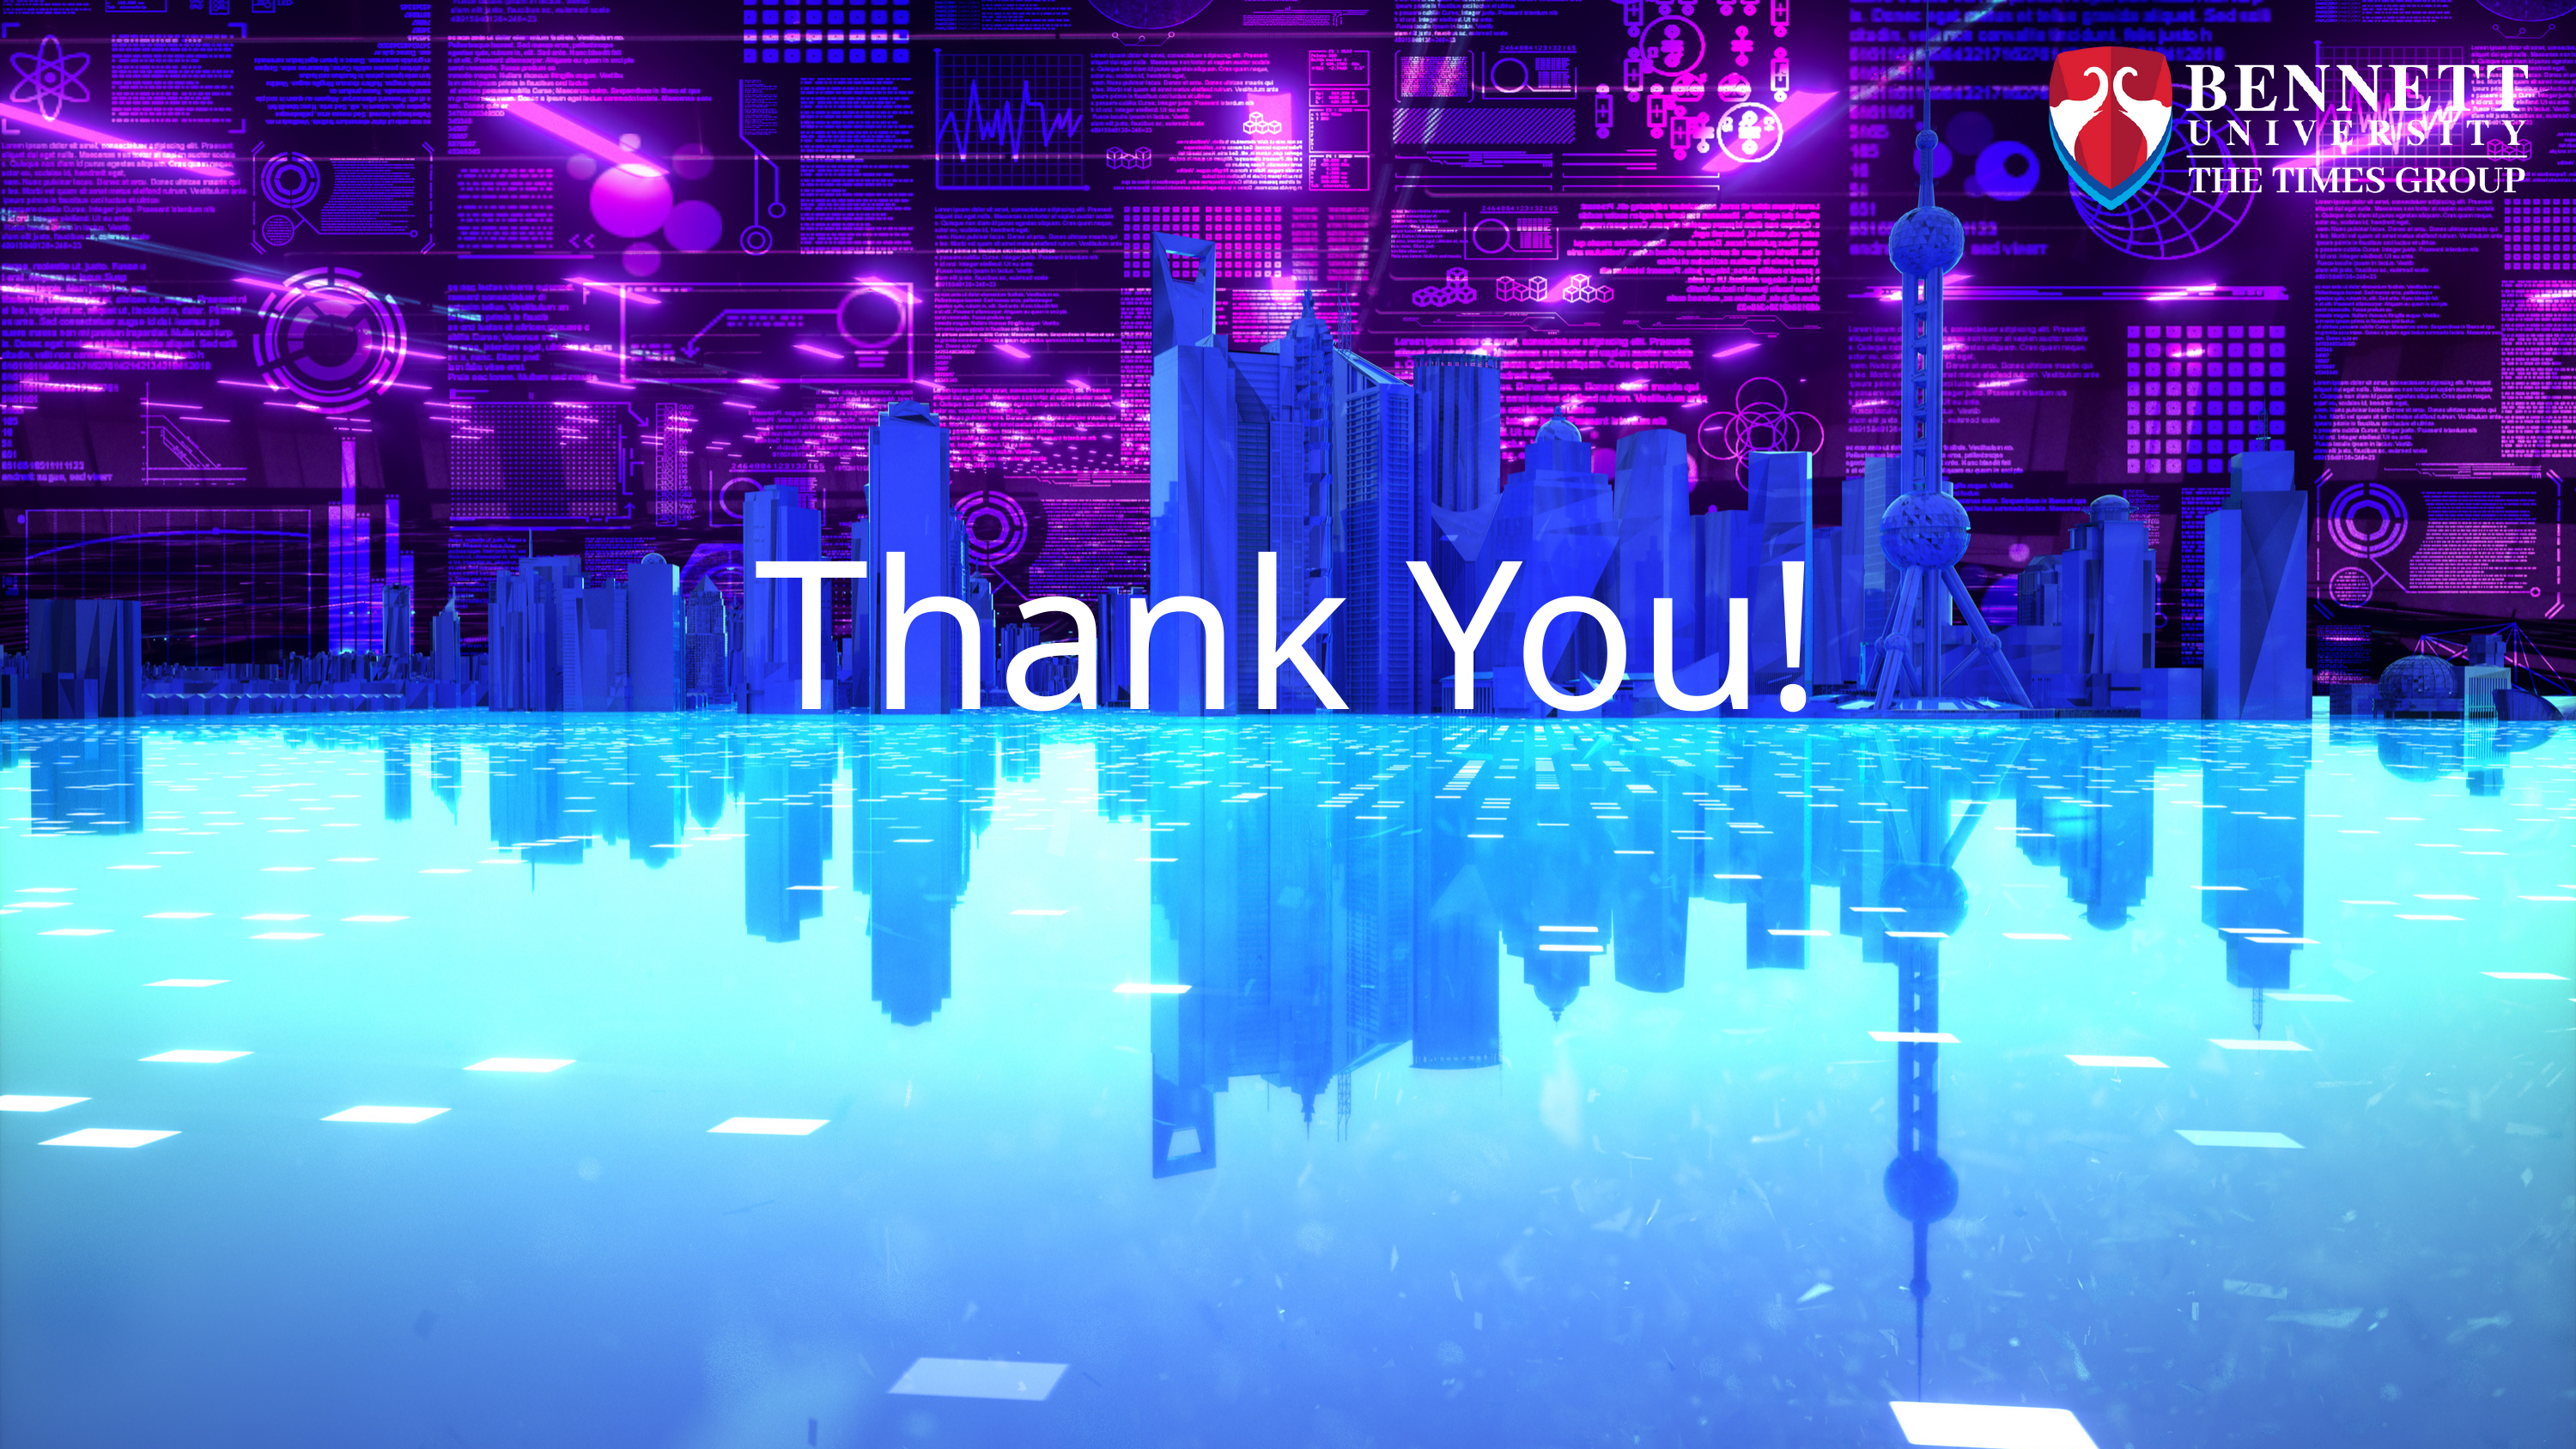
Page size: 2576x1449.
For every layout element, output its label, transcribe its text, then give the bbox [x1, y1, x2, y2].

text_box [2049, 46, 2529, 210]
text_box [0, 0, 2576, 1449]
text_box Thank You! [628, 516, 1948, 751]
